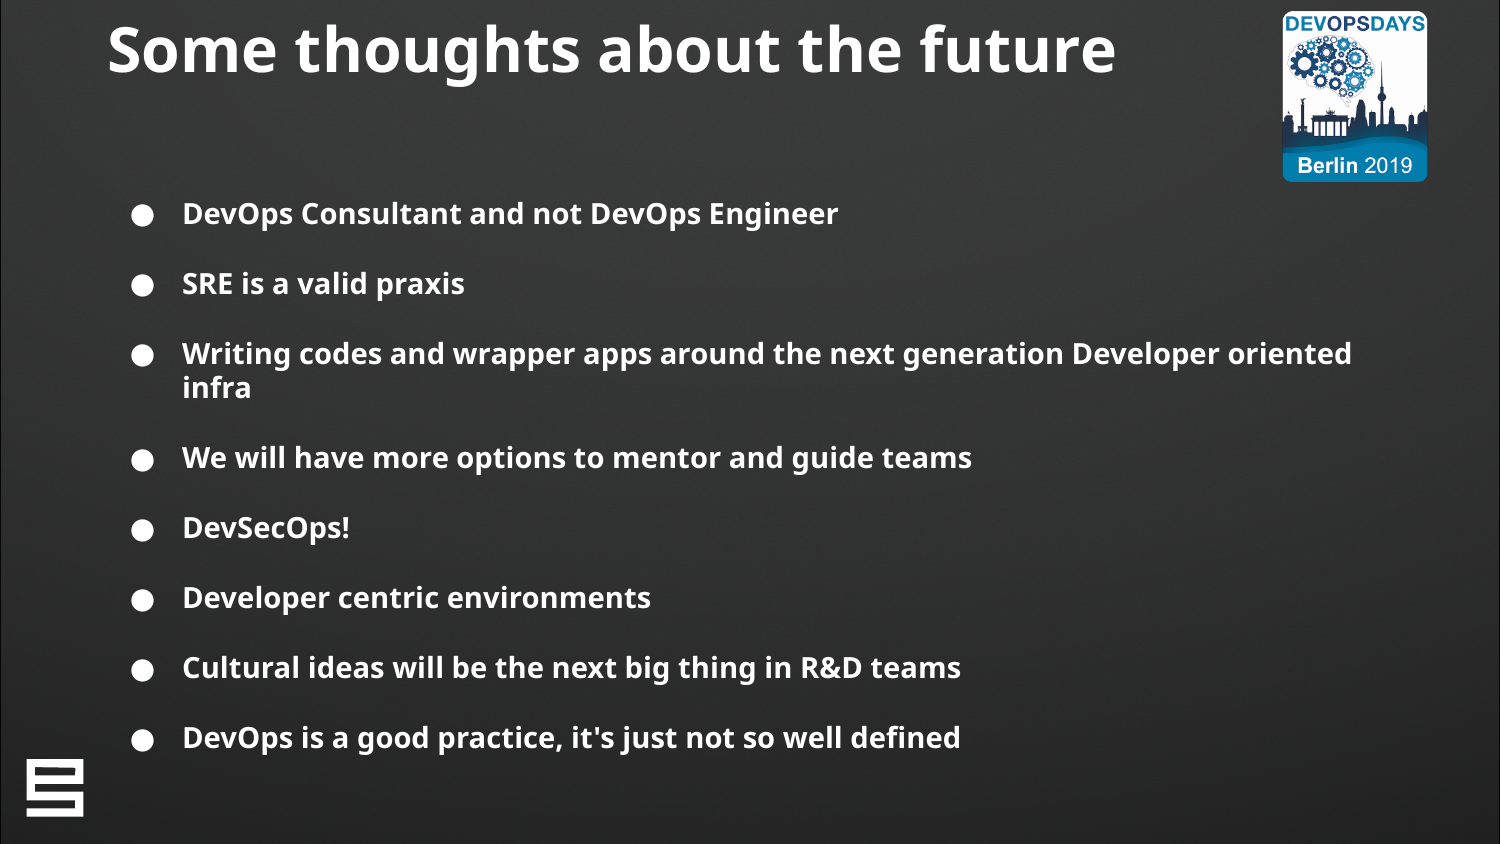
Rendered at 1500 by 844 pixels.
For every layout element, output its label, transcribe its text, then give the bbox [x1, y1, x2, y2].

picture [0, 0, 1500, 844]
title Some thoughts about the future DevOps Consultant and not DevOps Engineer SRE is a valid praxis Writing codes and wrapper apps around the next generation Developer oriented infra We will have more options to mentor and guide teams DevSecOps! Developer centric environments Cultural ideas will be the next big thing in R&D teams DevOps is a good practice, it's just not so well defined [103, 192, 1397, 438]
